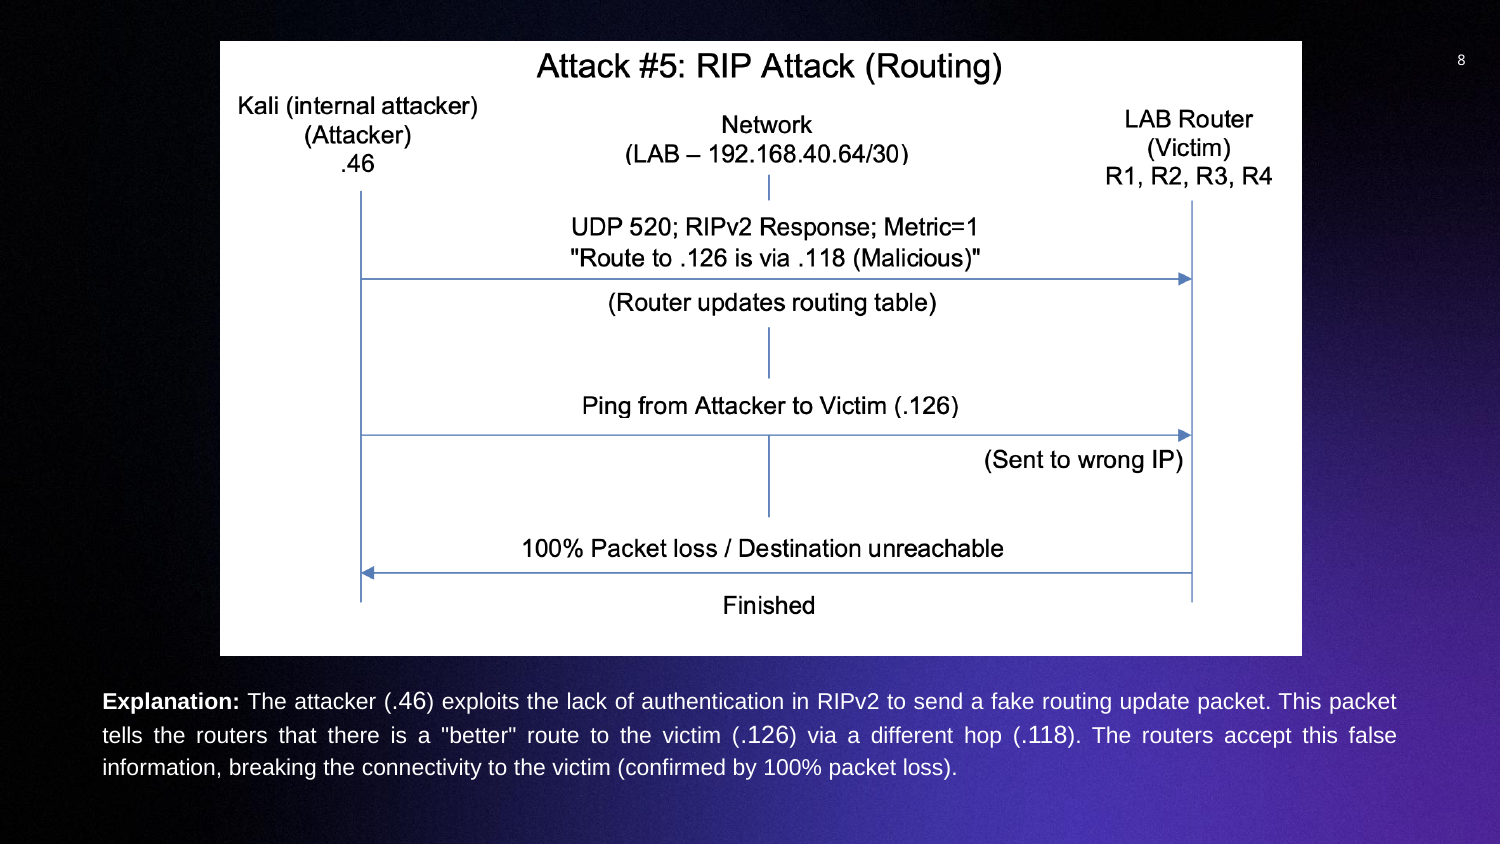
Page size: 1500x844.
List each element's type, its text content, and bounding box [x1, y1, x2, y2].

picture [0, 0, 1500, 844]
title Explanation: The attacker (.46) exploits the lack of authentication in RIPv2 to send a fake routing update packet. This packet tells the routers that there is a "better" route to the victim (.126) via a different hop (.118). The routers accept this false information, breaking the connectivity to the victim (confirmed by 100% packet loss). [87, 664, 1413, 811]
slide_number ‹#› [1375, 41, 1466, 80]
